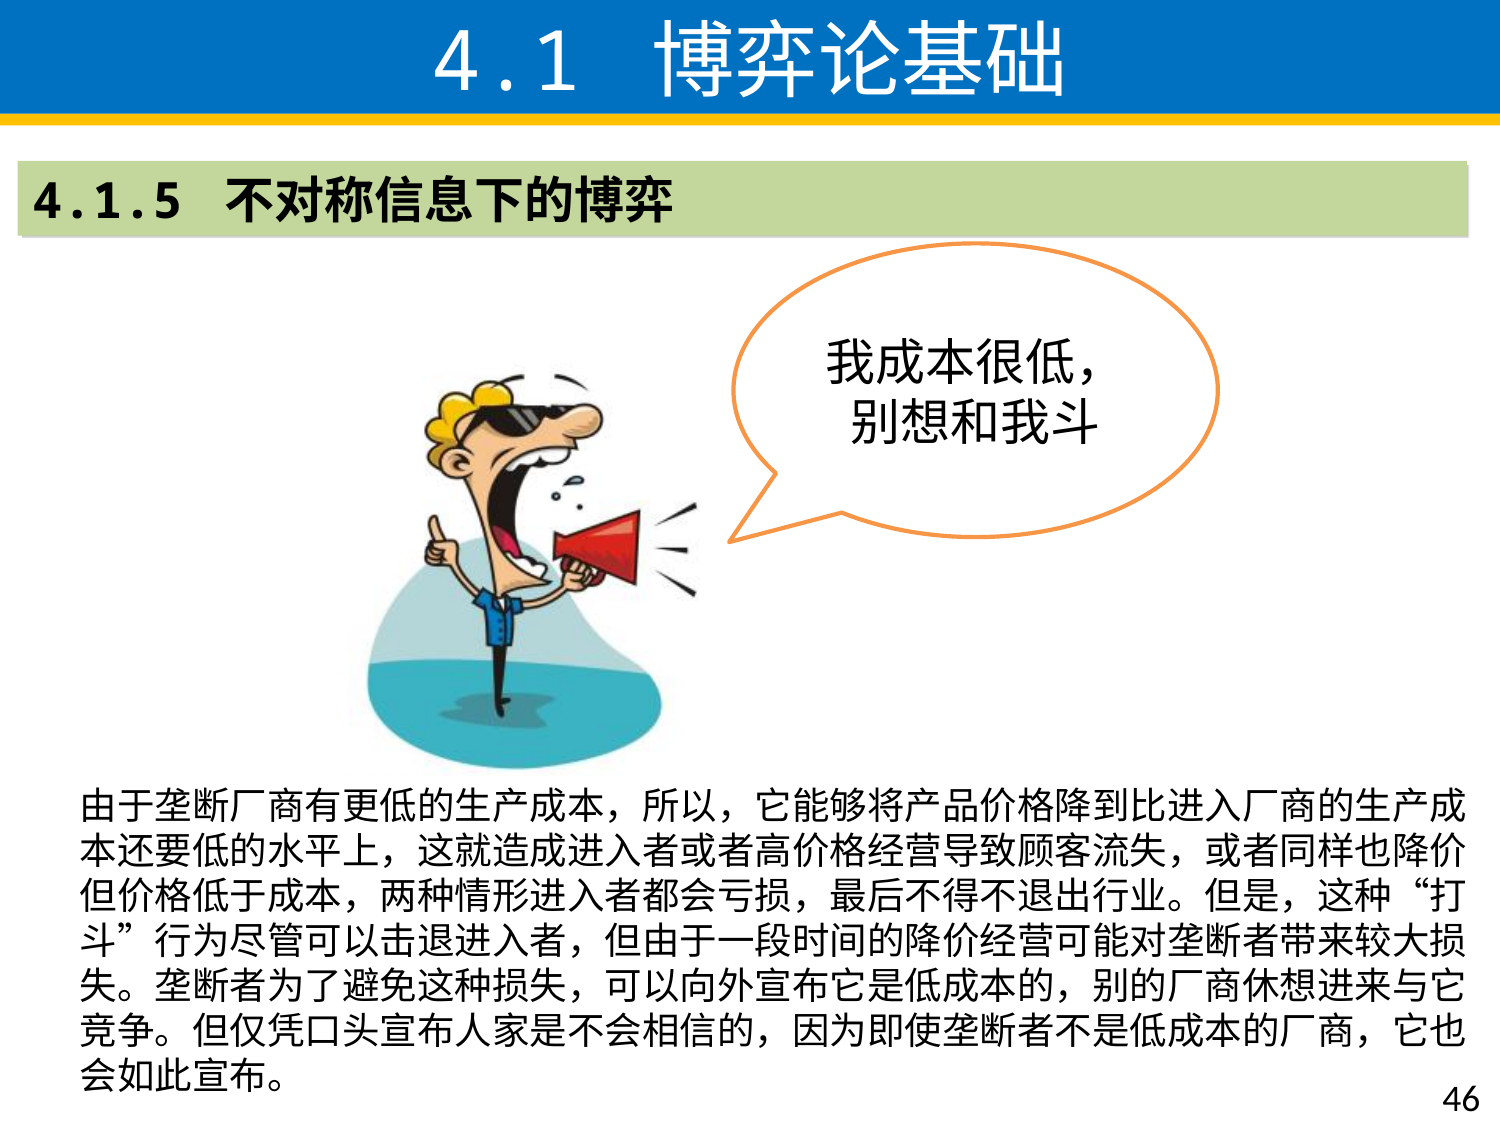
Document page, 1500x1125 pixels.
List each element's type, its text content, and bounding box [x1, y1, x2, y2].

text_box 由于垄断厂商有更低的生产成本，所以，它能够将产品价格降到比进入厂商的生产成本还要低的水平上，这就造成进入者或者高价格经营导致顾客流失，或者同样也降价但价格低于成本，两种情形进入者都会亏损，最后不得不退出行业。但是，这种“打斗”行为尽管可以击退进入者，但由于一段时间的降价经营可能对垄断者带来较大损失。垄断者为了避免这种损失，可以向外宣布它是低成本的，别的厂商休想进来与它竞争。但仅凭口头宣布人家是不会相信的，因为即使垄断者不是低成本的厂商，它也会如此宣布。 [64, 775, 1500, 1105]
title 4.1 博弈论基础 [0, 0, 1500, 114]
text_box 我成本很低，别想和我斗 [753, 241, 1220, 540]
picture [309, 325, 751, 776]
text_box 4.1.5 不对称信息下的博弈 [17, 160, 1467, 236]
text_box 46 [1427, 1066, 1499, 1125]
